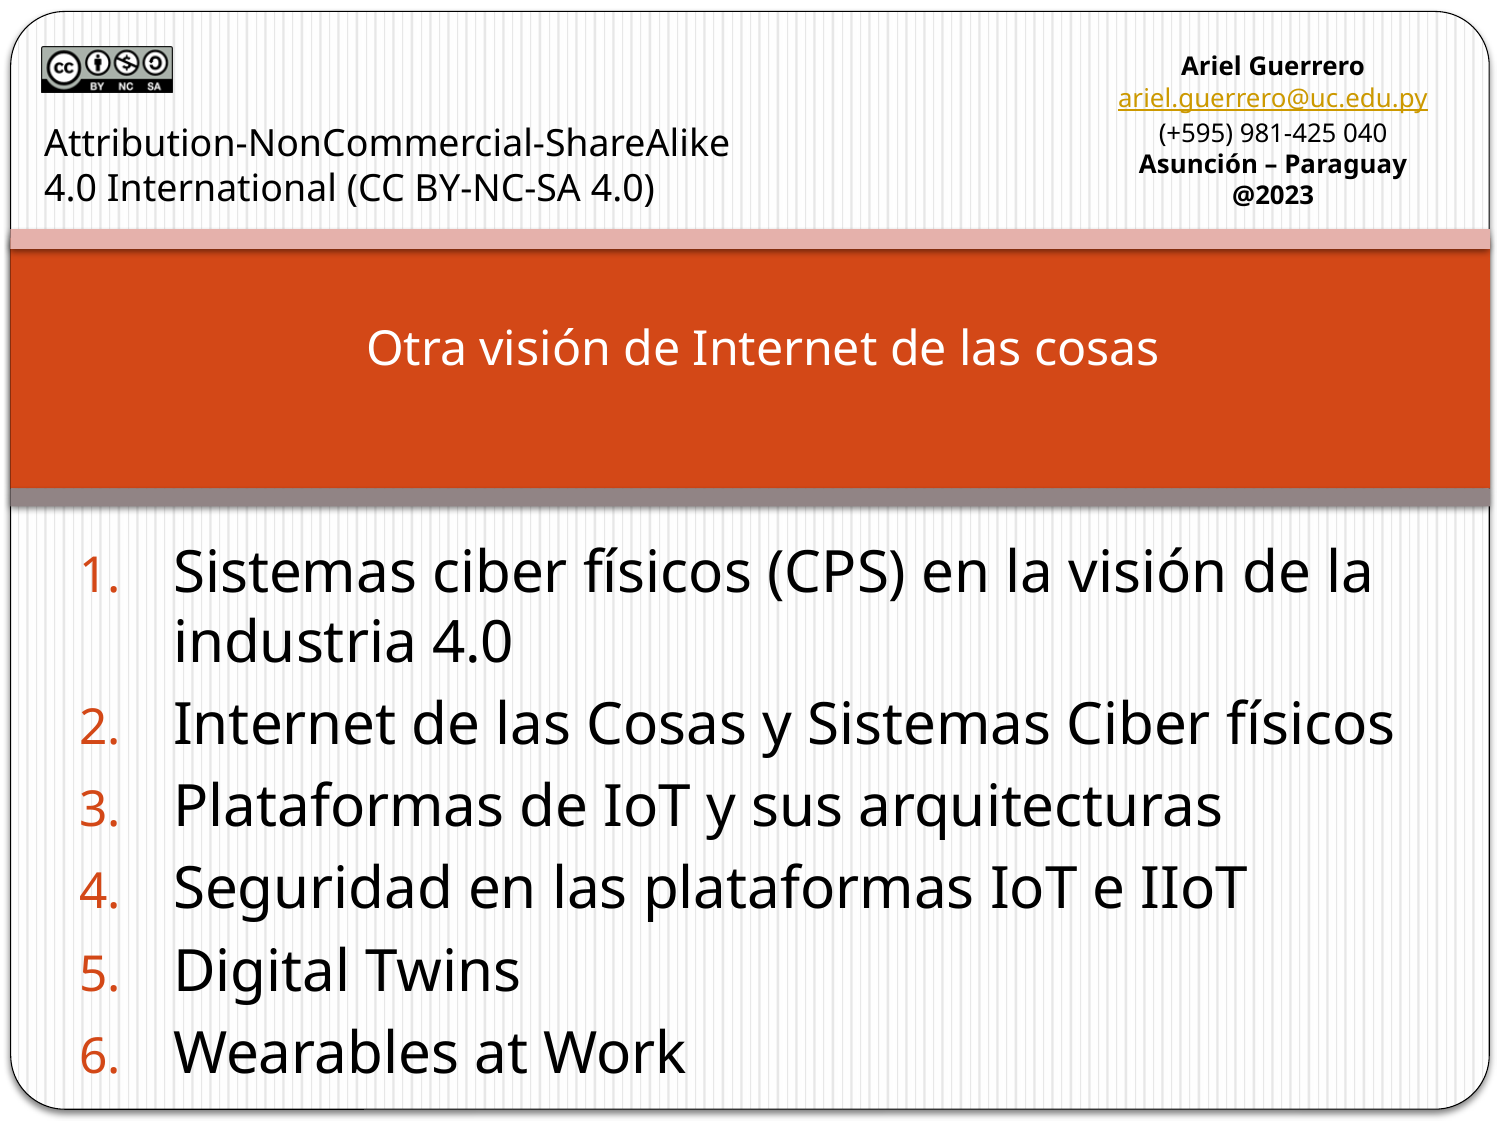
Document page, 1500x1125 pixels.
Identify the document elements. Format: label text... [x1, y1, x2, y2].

text_box Attribution-NonCommercial-ShareAlike 4.0 International (CC BY-NC-SA 4.0) [29, 112, 780, 217]
text_box Ariel Guerrero ariel.guerrero@uc.edu.py (+595) 981-425 040 Asunción – Paraguay @2023 [1053, 42, 1494, 218]
picture [41, 46, 173, 93]
text_box Sistemas ciber físicos (CPS) en la visión de la industria 4.0 Internet de las Cosas y Sistemas Ciber físicos Plataformas de IoT y sus arquitecturas Seguridad en las plataformas IoT e IIoT Digital Twins Wearables at Work [64, 527, 1439, 1083]
title Otra visión de Internet de las cosas [88, 241, 1439, 483]
